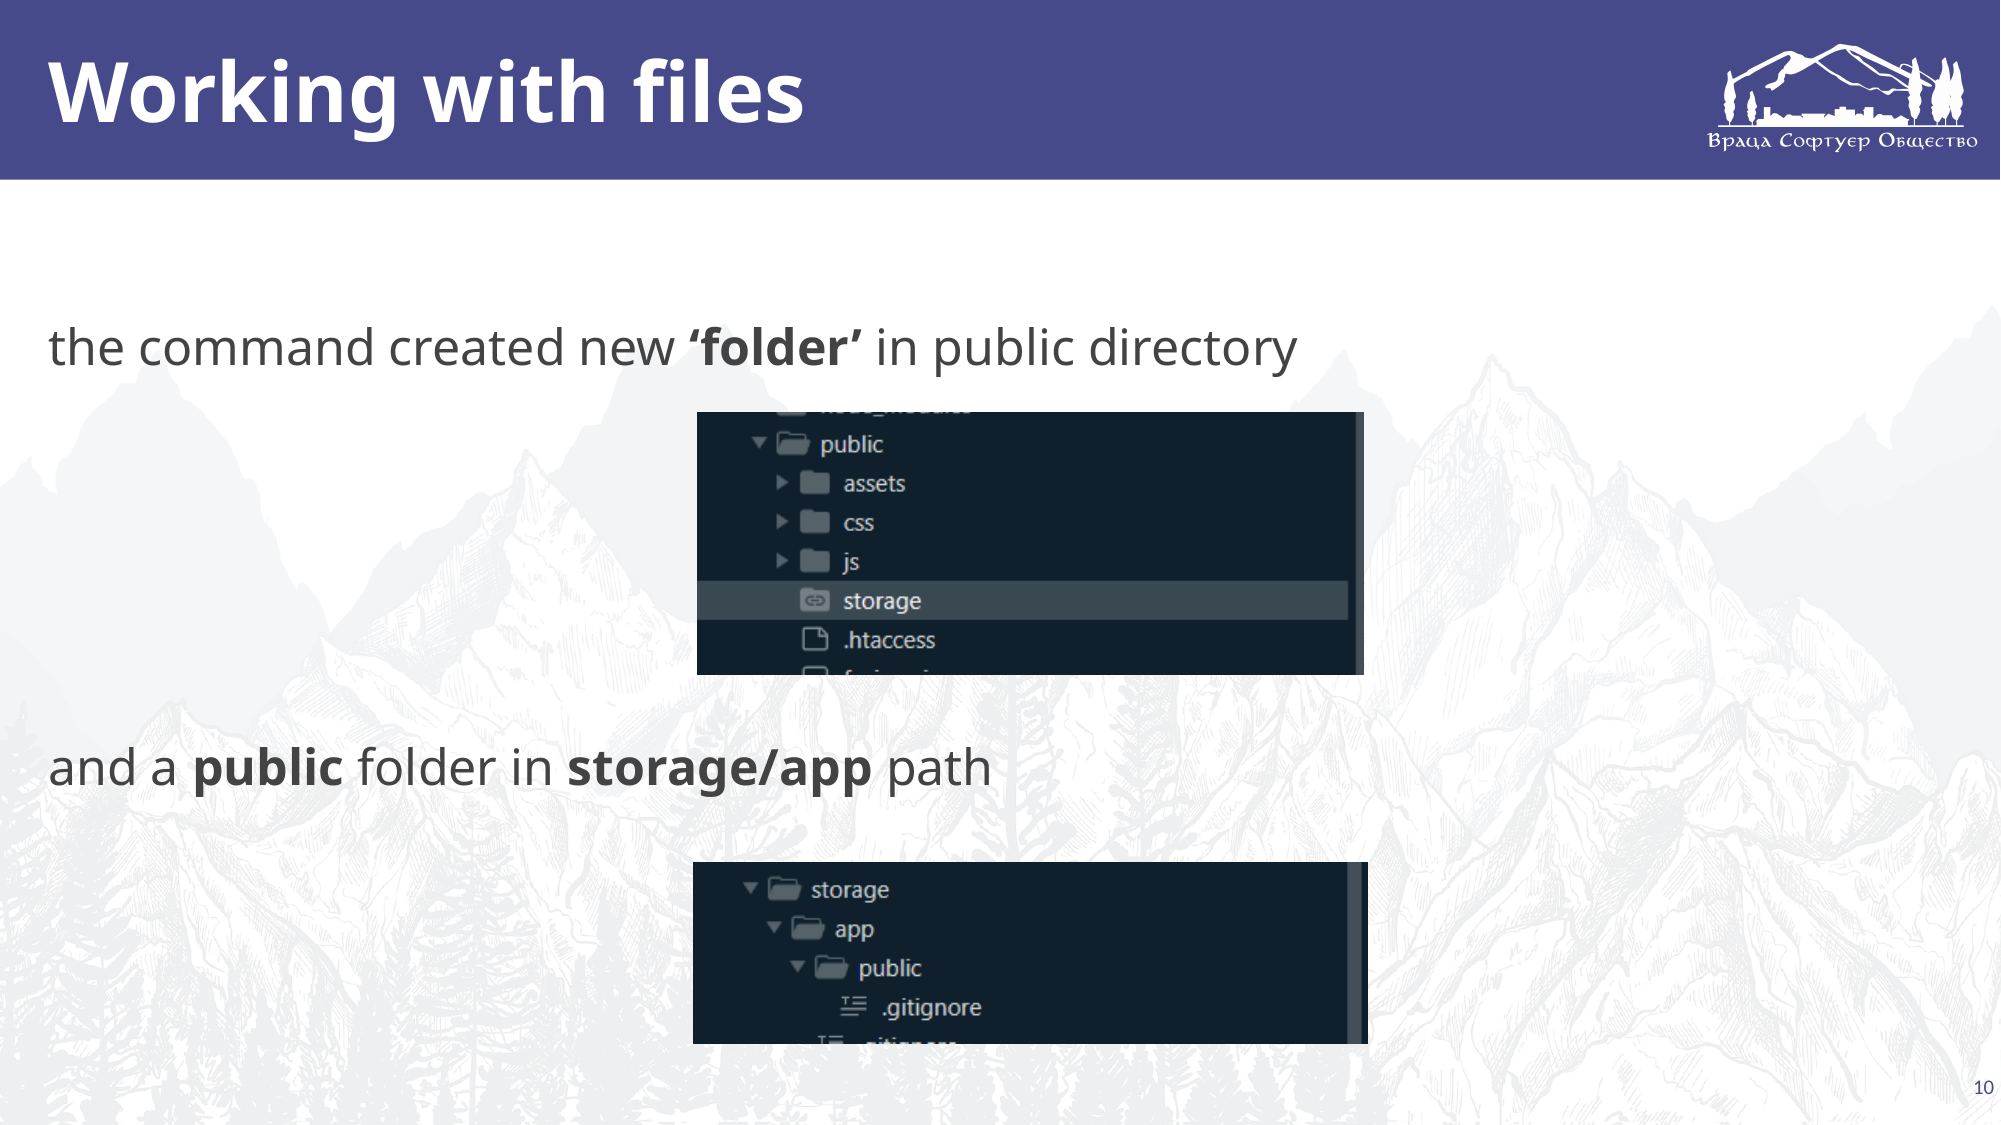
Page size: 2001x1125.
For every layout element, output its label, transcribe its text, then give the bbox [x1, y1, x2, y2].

picture [693, 862, 1368, 1045]
title Working with files [31, 16, 1591, 162]
list the command created new ‘folder’ in public directory and a public folder in storage/app path [30, 249, 1970, 1054]
picture [1703, 19, 1981, 165]
slide_number 10 [1929, 1070, 2000, 1103]
picture [697, 412, 1364, 676]
